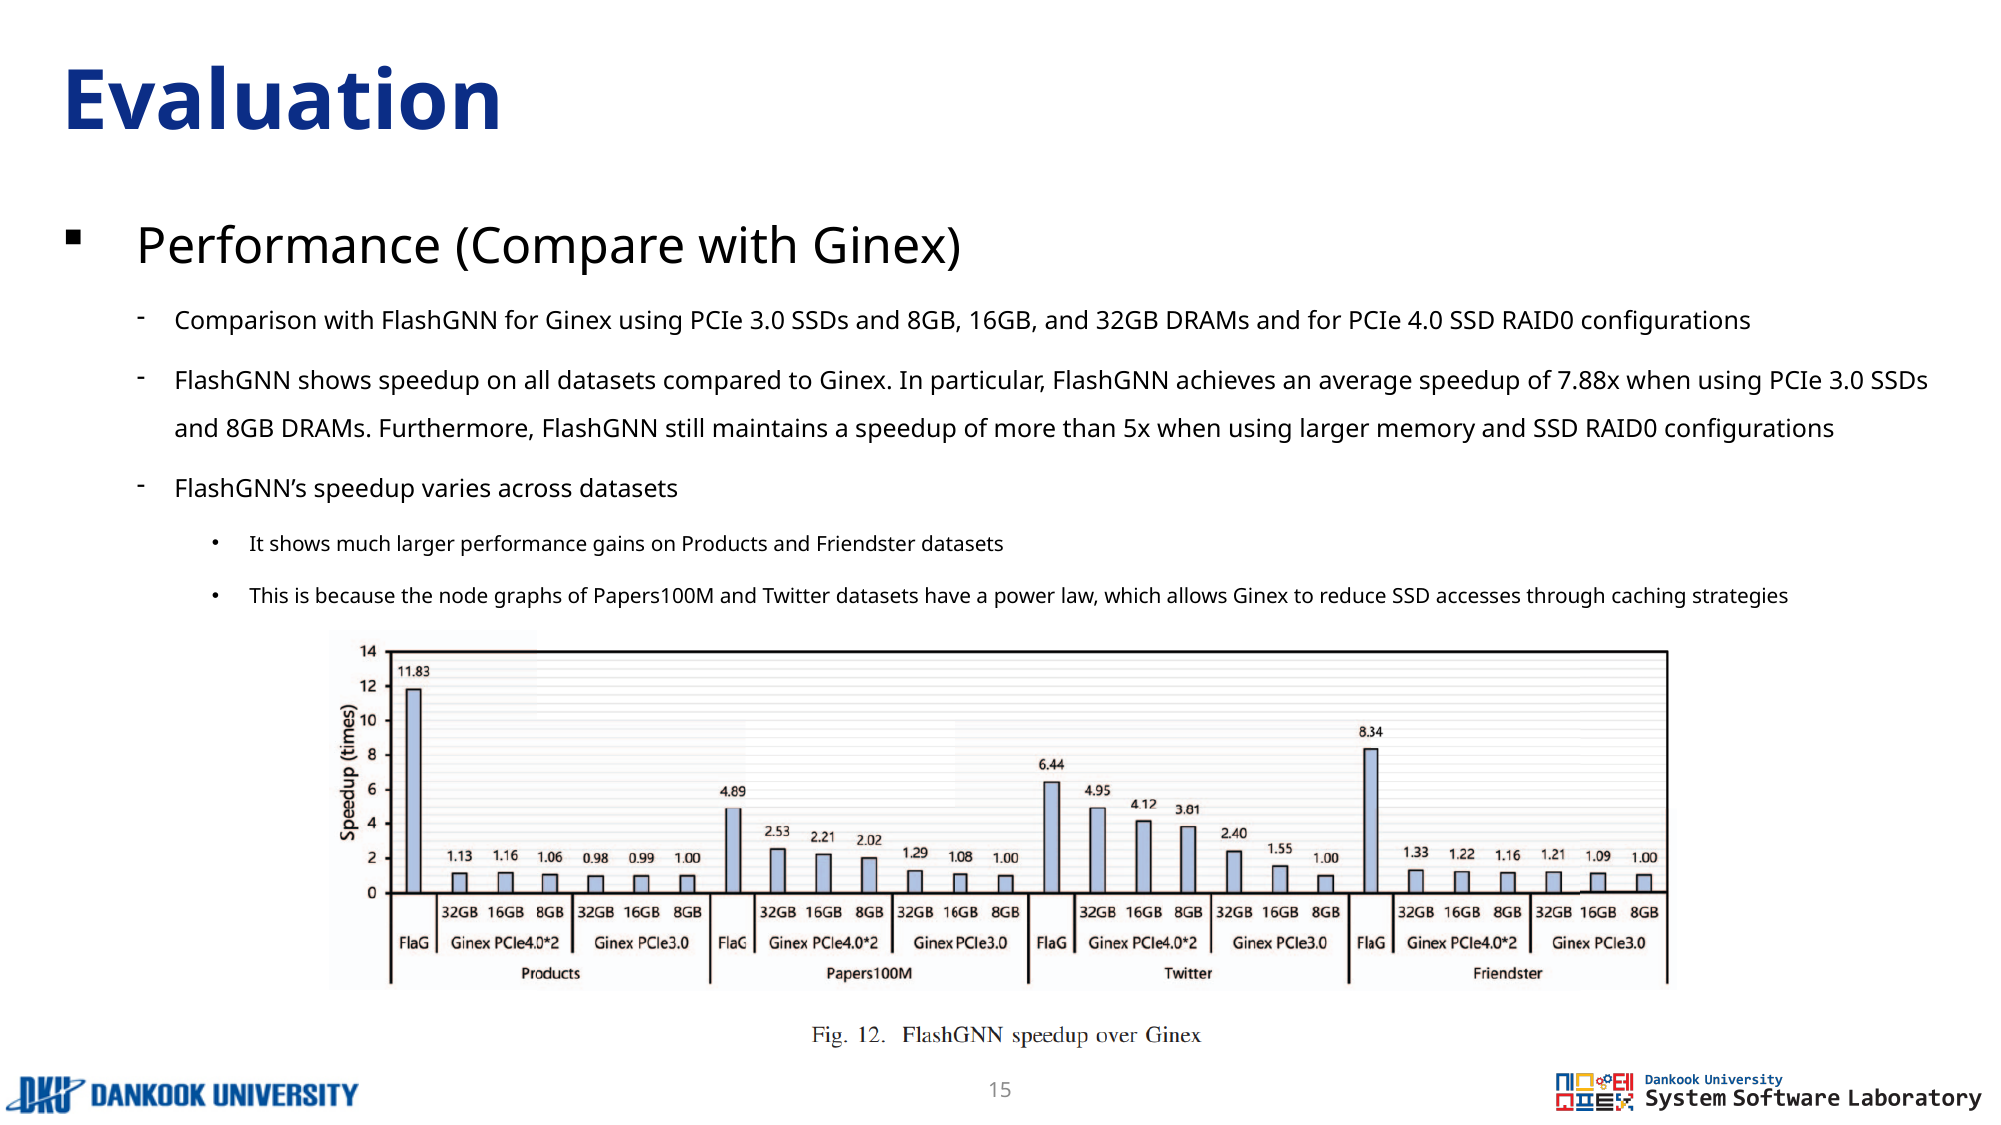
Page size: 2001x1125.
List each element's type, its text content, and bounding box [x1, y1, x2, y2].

picture [5, 1076, 359, 1114]
slide_number 15 [774, 1067, 1225, 1116]
picture [323, 630, 1677, 1050]
picture [1548, 1064, 2001, 1125]
title Evaluation [46, 34, 1504, 170]
text_box Performance (Compare with Ginex) Comparison with FlashGNN for Ginex using PCIe 3.0 SSDs and 8GB, 16GB, and 32GB DRAMs and for PCIe 4.0 SSD RAID0 configurations FlashGNN shows speedup on all datasets compared to Ginex. In particular, FlashGNN achieves an average speedup of 7.88x when using PCIe 3.0 SSDs and 8GB DRAMs. Furthermore, FlashGNN still maintains a speedup of more than 5x when using larger memory and SSD RAID0 configurations FlashGNN’s speedup varies across datasets It shows much larger performance gains on Products and Friendster datasets This is because the node graphs of Papers100M and Twitter datasets have a power law, which allows Ginex to reduce SSD accesses through caching strategies [46, 170, 1980, 1050]
